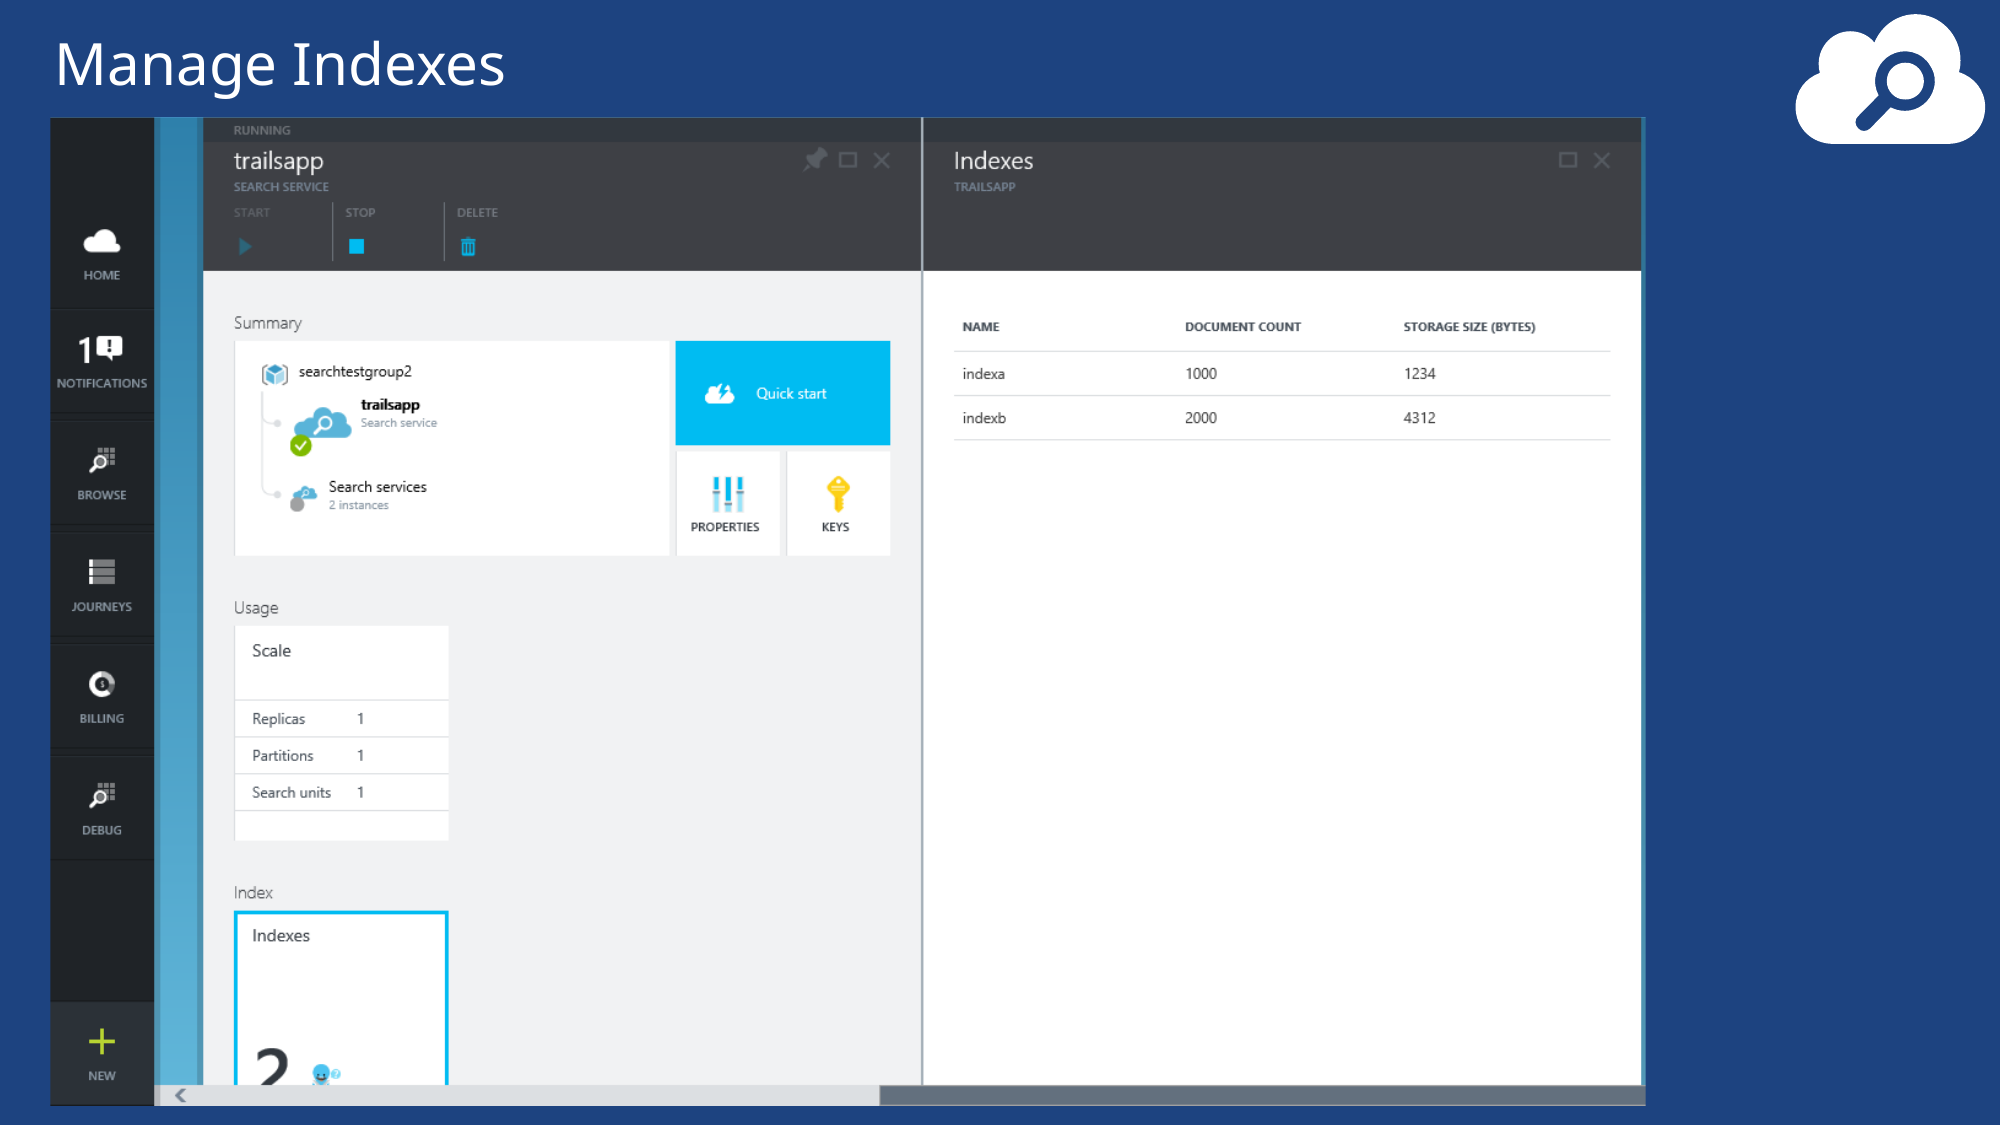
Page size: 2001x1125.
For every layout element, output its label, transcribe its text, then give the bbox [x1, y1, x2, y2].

picture [50, 117, 1646, 1106]
text_box Manage Indexes [0, 0, 2000, 134]
picture [1793, 11, 1986, 145]
